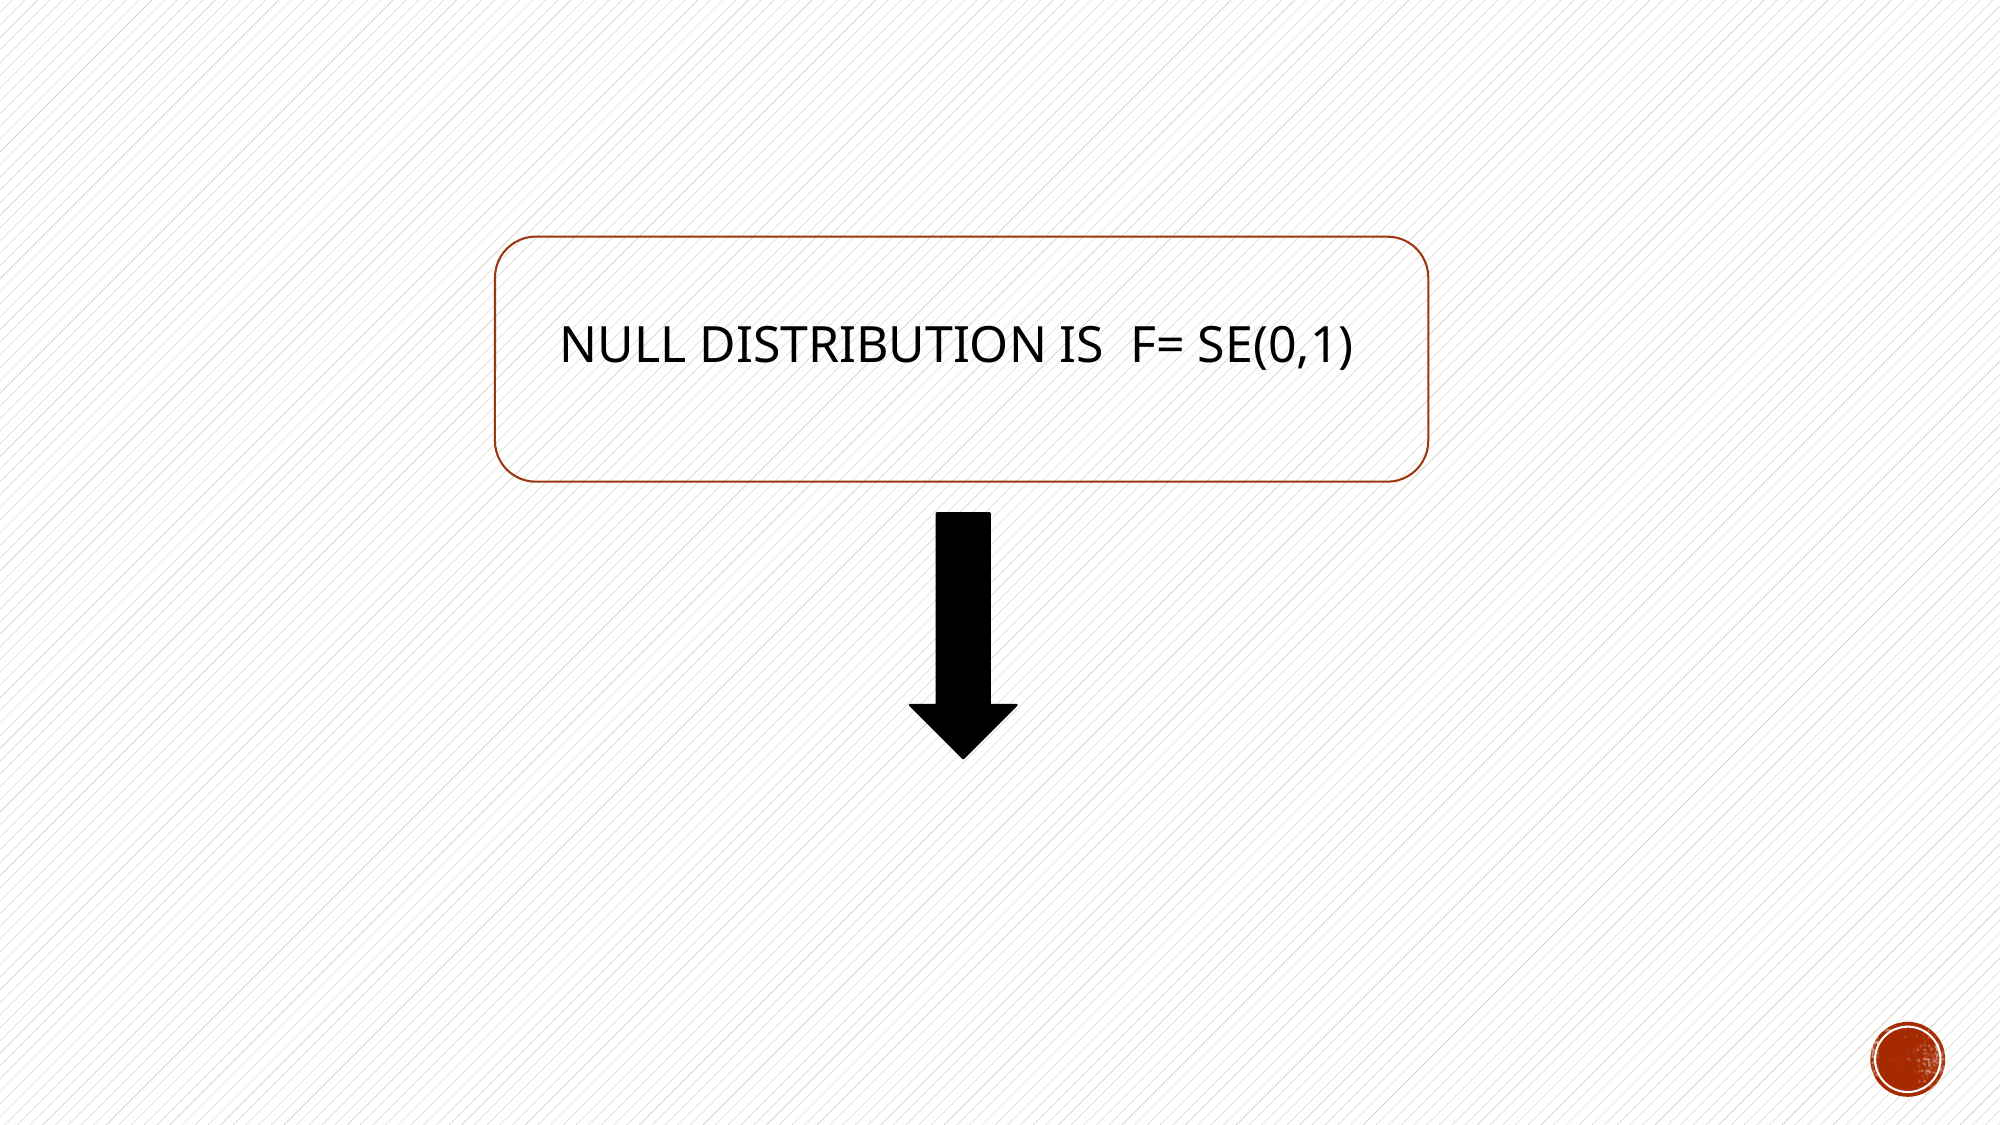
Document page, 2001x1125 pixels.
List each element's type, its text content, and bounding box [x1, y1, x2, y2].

text_box [908, 512, 1018, 760]
text_box [493, 235, 1430, 483]
text_box NULL DISTRIBUTION IS F= SE(0,1) [1430, 304, 1684, 425]
